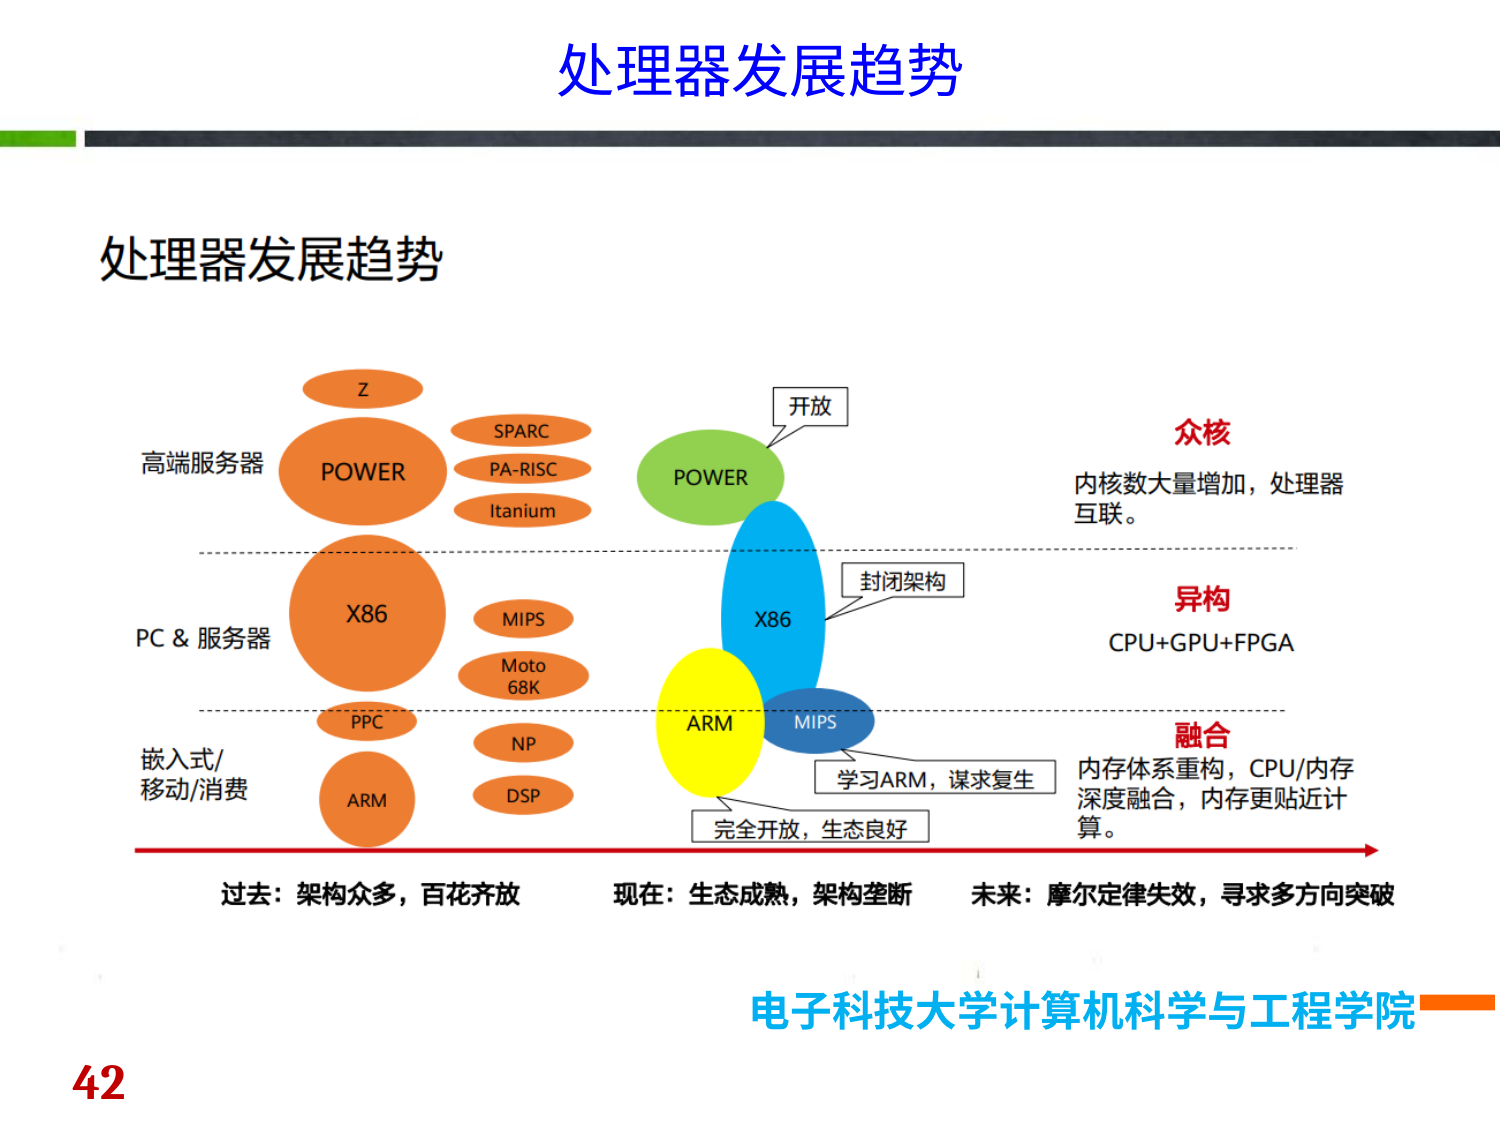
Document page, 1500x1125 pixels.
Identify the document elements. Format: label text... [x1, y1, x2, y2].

title 处理器发展趋势 [71, 12, 1450, 125]
picture [0, 0, 1500, 1125]
